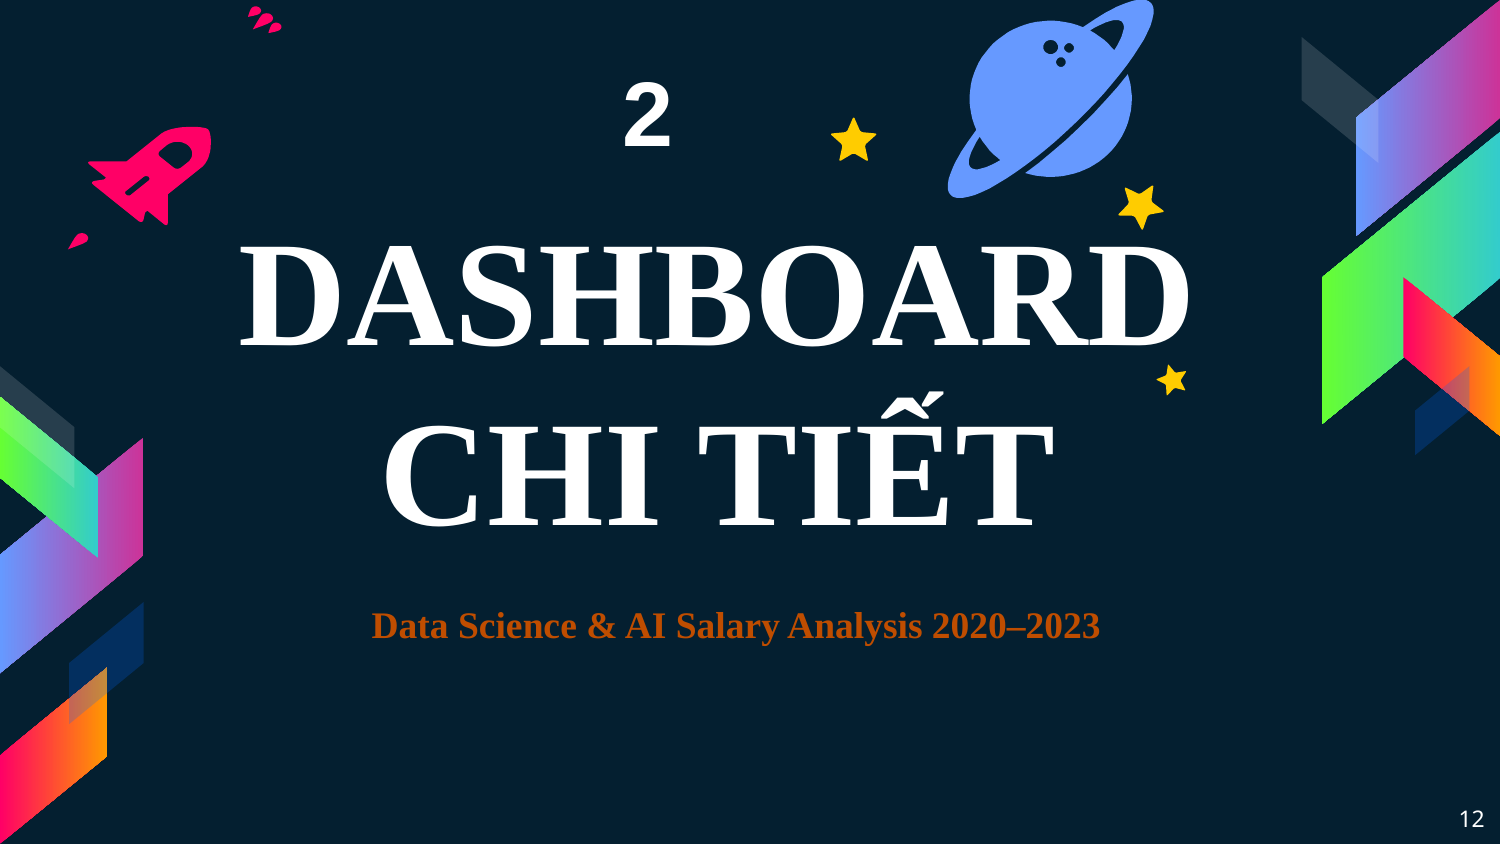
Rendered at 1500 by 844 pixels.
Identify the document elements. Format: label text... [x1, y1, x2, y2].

text_box [67, 233, 89, 250]
text_box [1118, 205, 1164, 230]
slide_number 12 [1403, 789, 1500, 844]
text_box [947, 0, 1154, 199]
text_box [87, 6, 282, 226]
text_box [1156, 364, 1187, 396]
title DASHBOARD CHI TIẾT [120, 189, 1315, 563]
subtitle Data Science & AI Salary Analysis 2020–2023 [274, 559, 1199, 689]
text_box 2 [286, 47, 942, 173]
